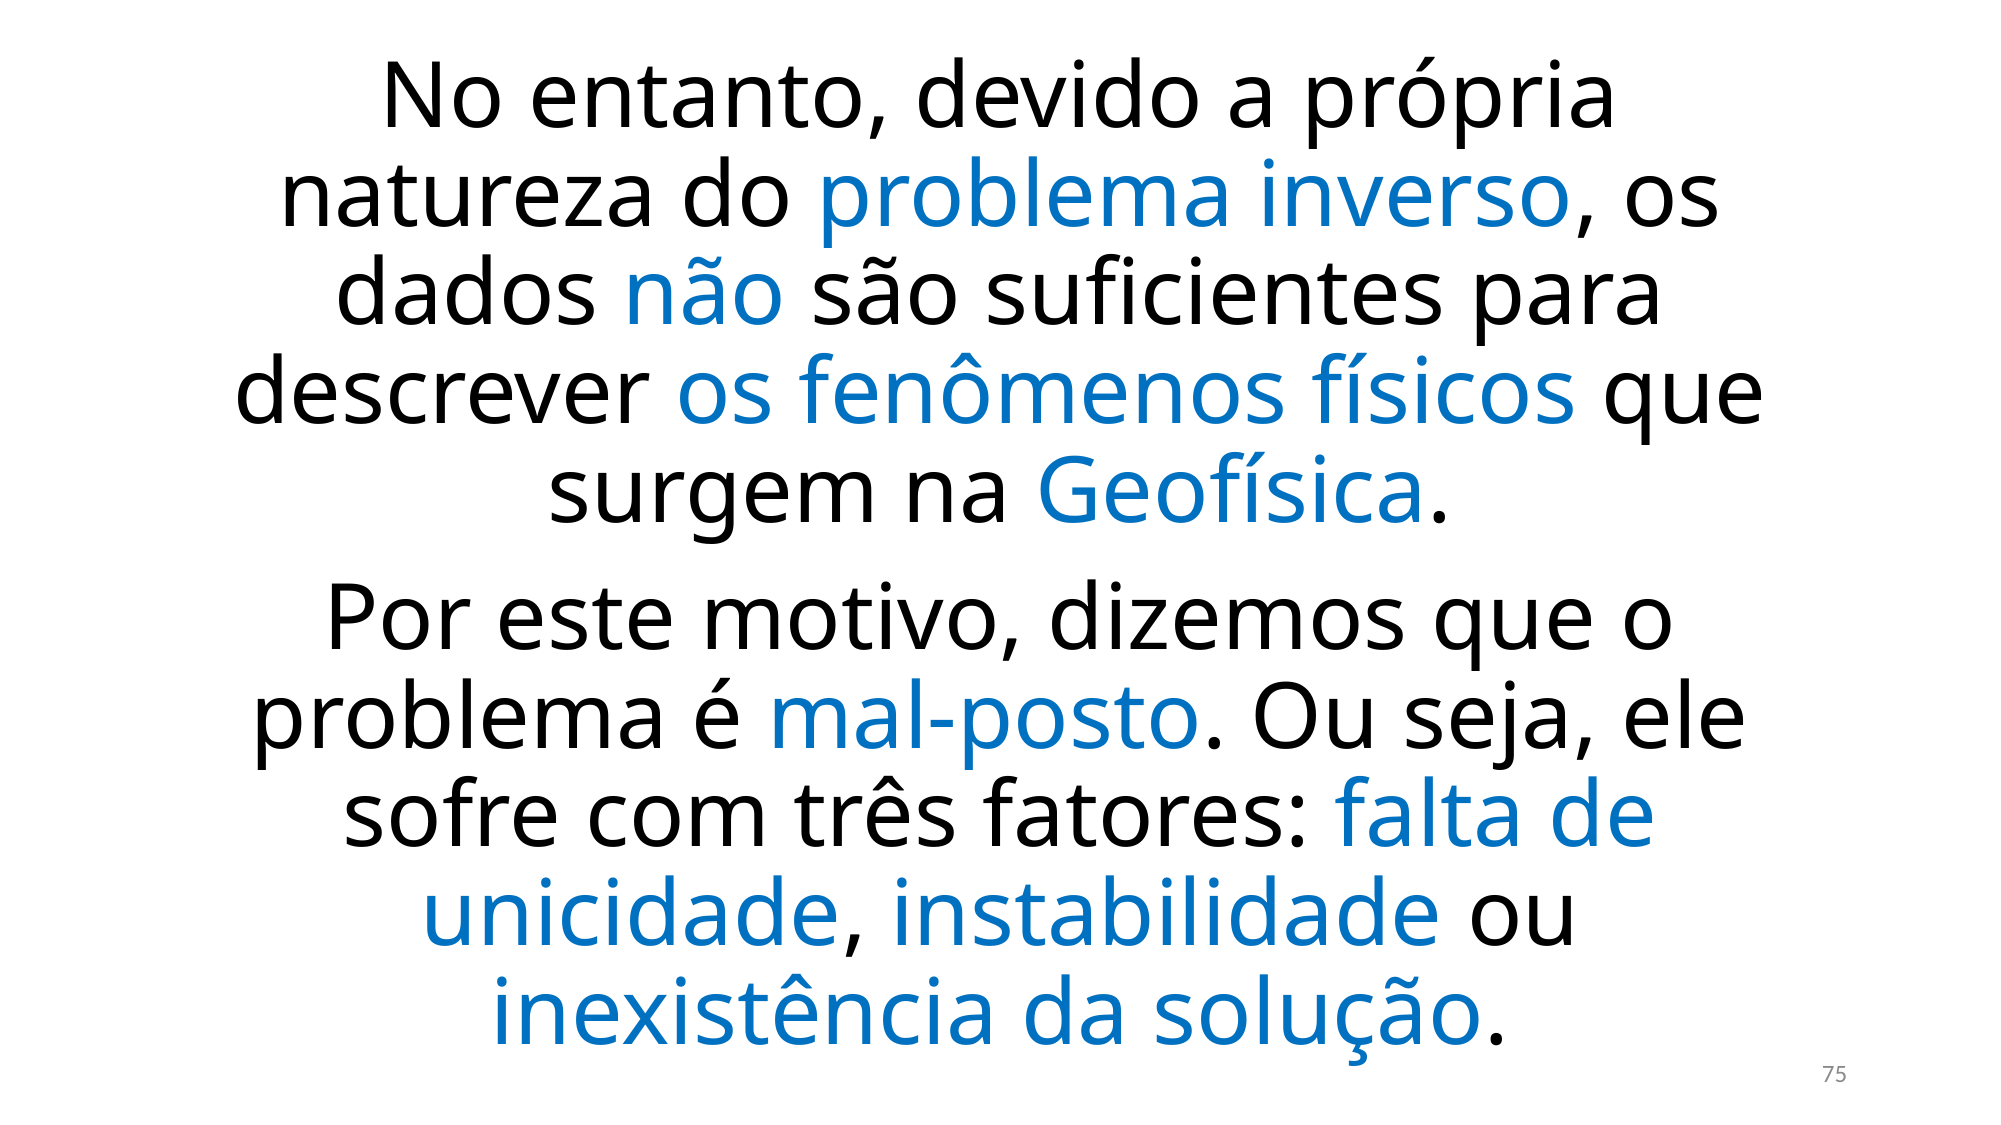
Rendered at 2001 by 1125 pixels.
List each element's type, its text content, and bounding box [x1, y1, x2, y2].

text_box Por este motivo, dizemos que o problema é mal-posto. Ou seja, ele sofre com três fatores: falta de unicidade, instabilidade ou inexistência da solução. [178, 562, 1822, 977]
slide_number 75 [1412, 1042, 1863, 1103]
text_box No entanto, devido a própria natureza do problema inverso, os dados não são suficientes para descrever os fenômenos físicos que surgem na Geofísica. [178, 40, 1822, 455]
